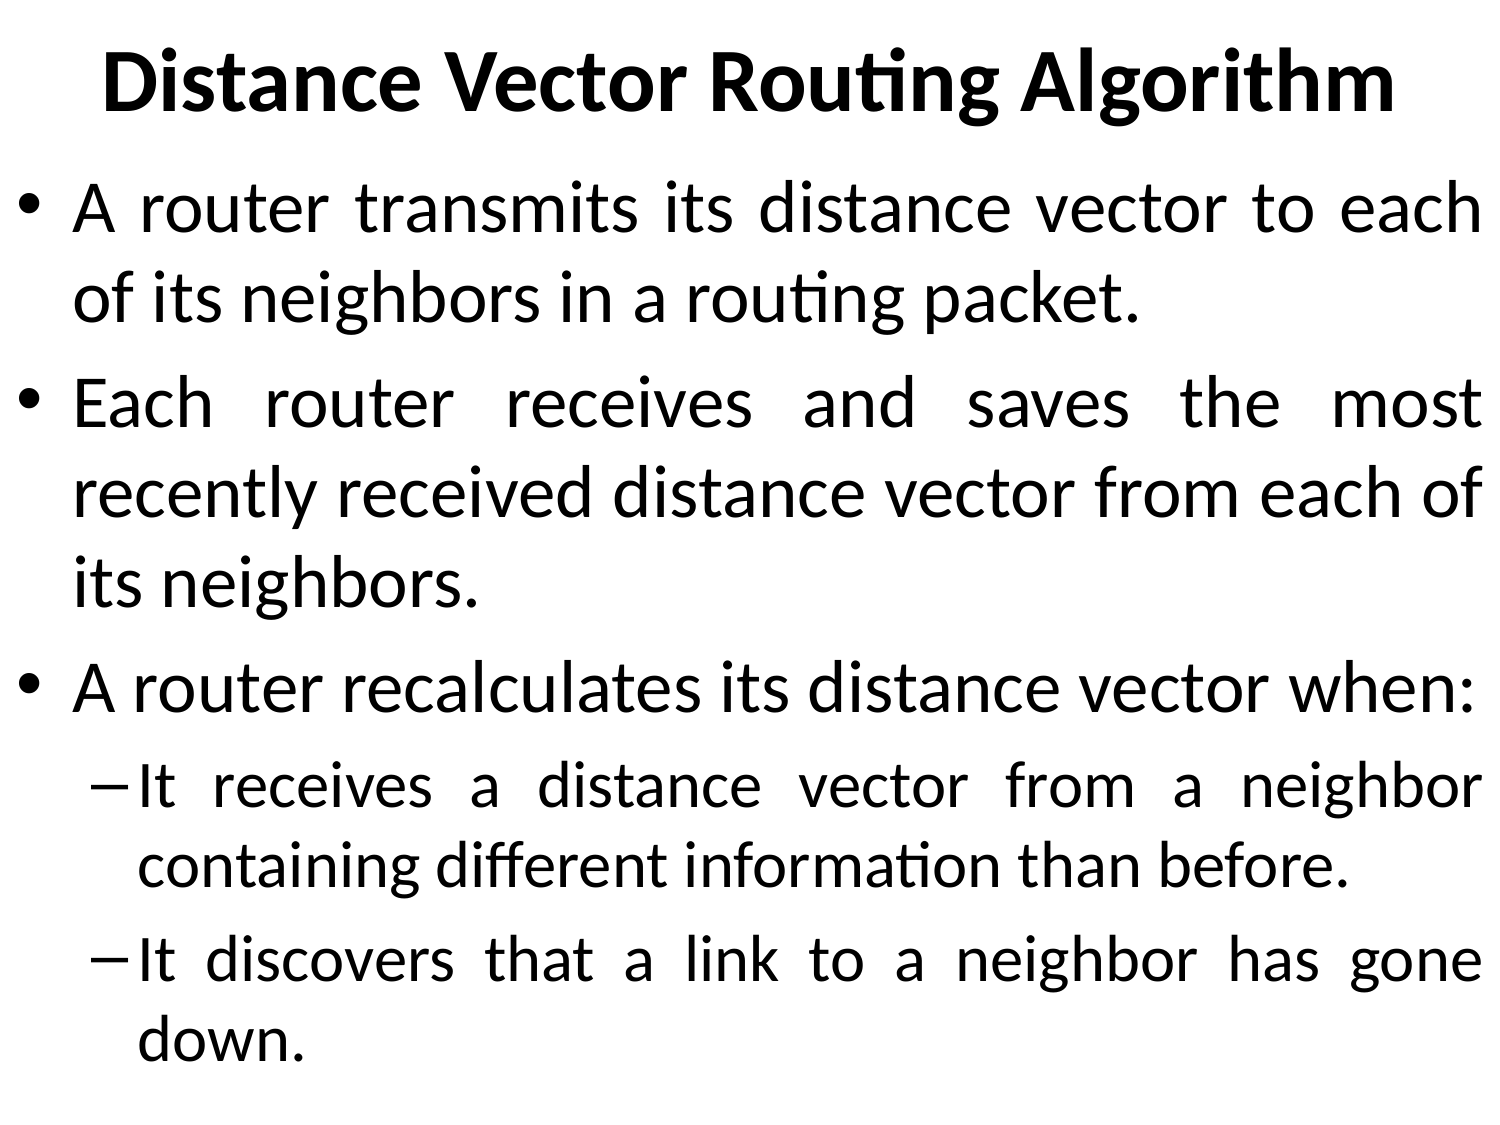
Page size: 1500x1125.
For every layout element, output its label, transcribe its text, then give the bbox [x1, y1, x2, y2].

list A router transmits its distance vector to each of its neighbors in a routing packet. Each router receives and saves the most recently received distance vector from each of its neighbors. A router recalculates its distance vector when: It receives a distance vector from a neighbor containing different information than before. It discovers that a link to a neighbor has gone down. [1, 149, 1500, 1100]
title Distance Vector Routing Algorithm [75, 12, 1425, 138]
